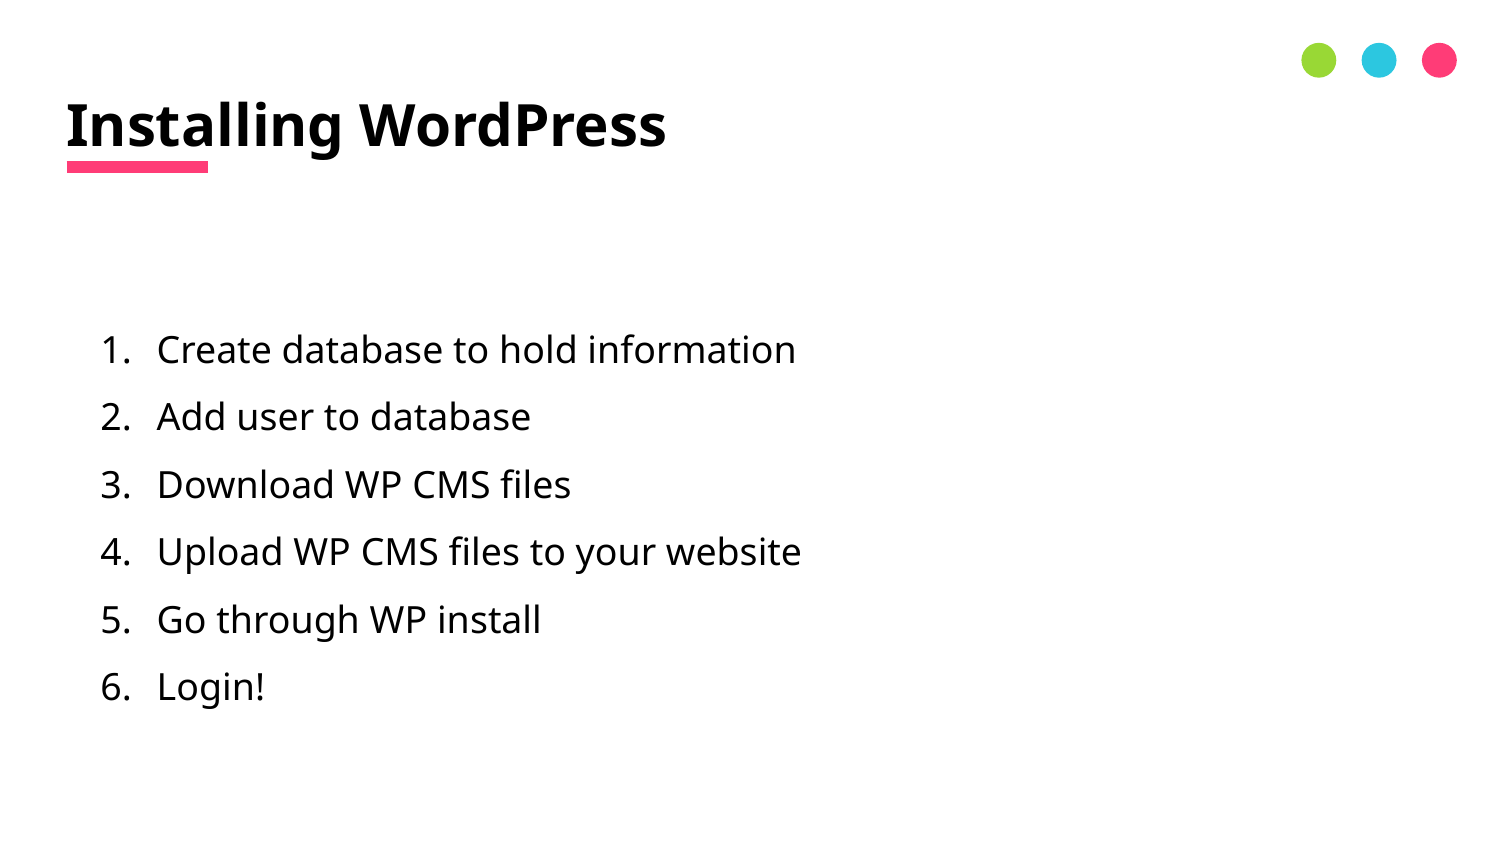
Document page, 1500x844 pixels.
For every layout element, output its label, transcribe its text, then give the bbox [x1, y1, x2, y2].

list Create database to hold information Add user to database Download WP CMS files Upload WP CMS files to your website Go through WP install Login! [66, 288, 1449, 716]
text_box [1361, 42, 1397, 78]
text_box [1301, 42, 1337, 78]
text_box [1421, 42, 1457, 78]
title Installing WordPress [51, 72, 1449, 167]
